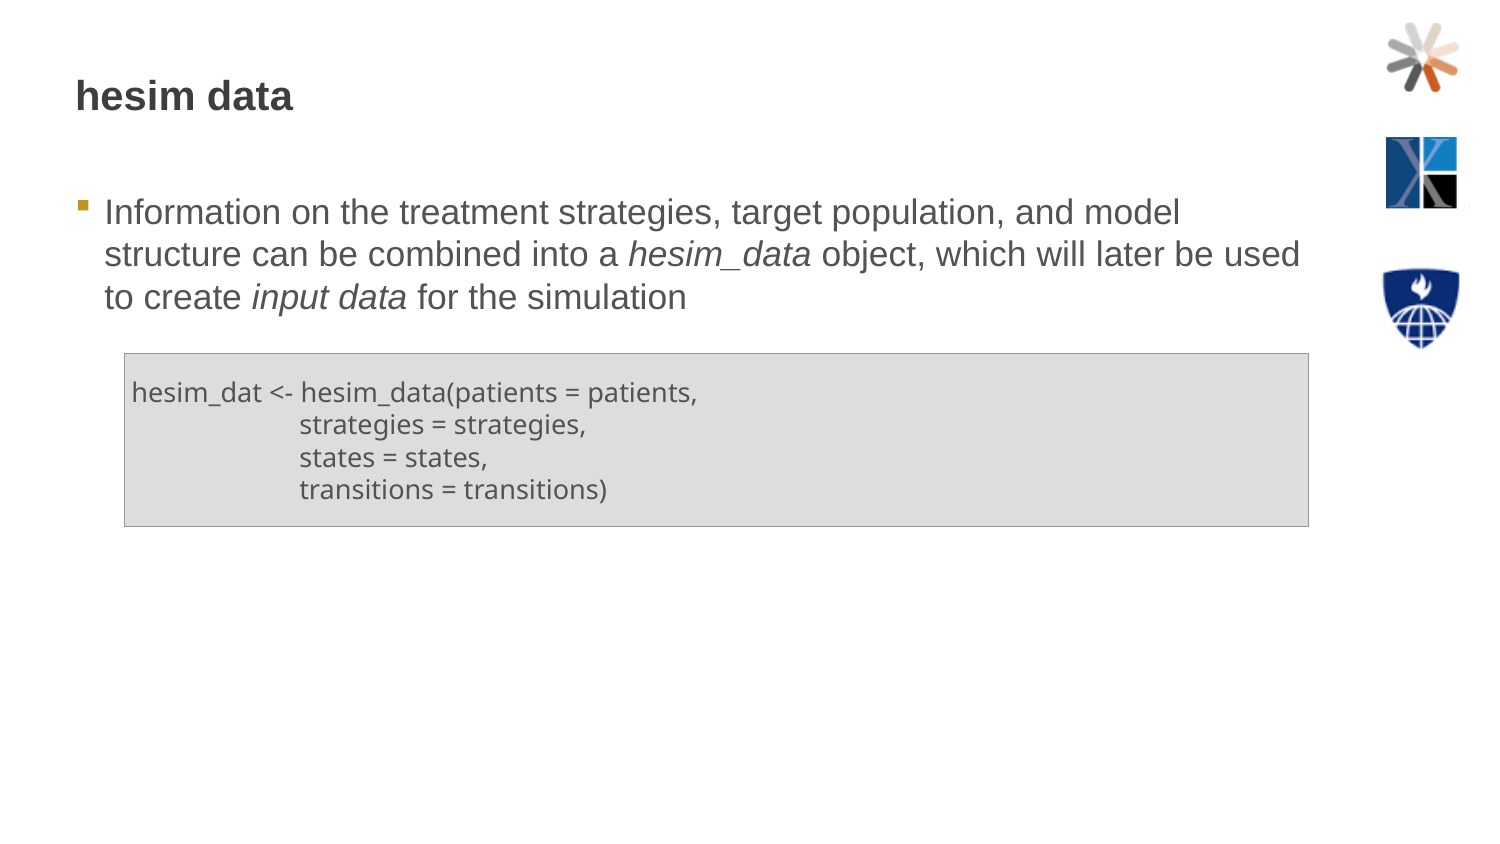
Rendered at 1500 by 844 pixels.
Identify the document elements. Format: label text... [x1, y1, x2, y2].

picture [1379, 10, 1465, 100]
text_box hesim_dat <- hesim_data(patients = patients, strategies = strategies, states = states, transitions = transitions) [124, 353, 1309, 527]
list Information on the treatment strategies, target population, and model structure can be combined into a hesim_data object, which will later be used to create input data for the simulation [75, 188, 1325, 745]
picture [1386, 137, 1470, 209]
title hesim data [75, 0, 1325, 188]
picture [1375, 252, 1470, 363]
